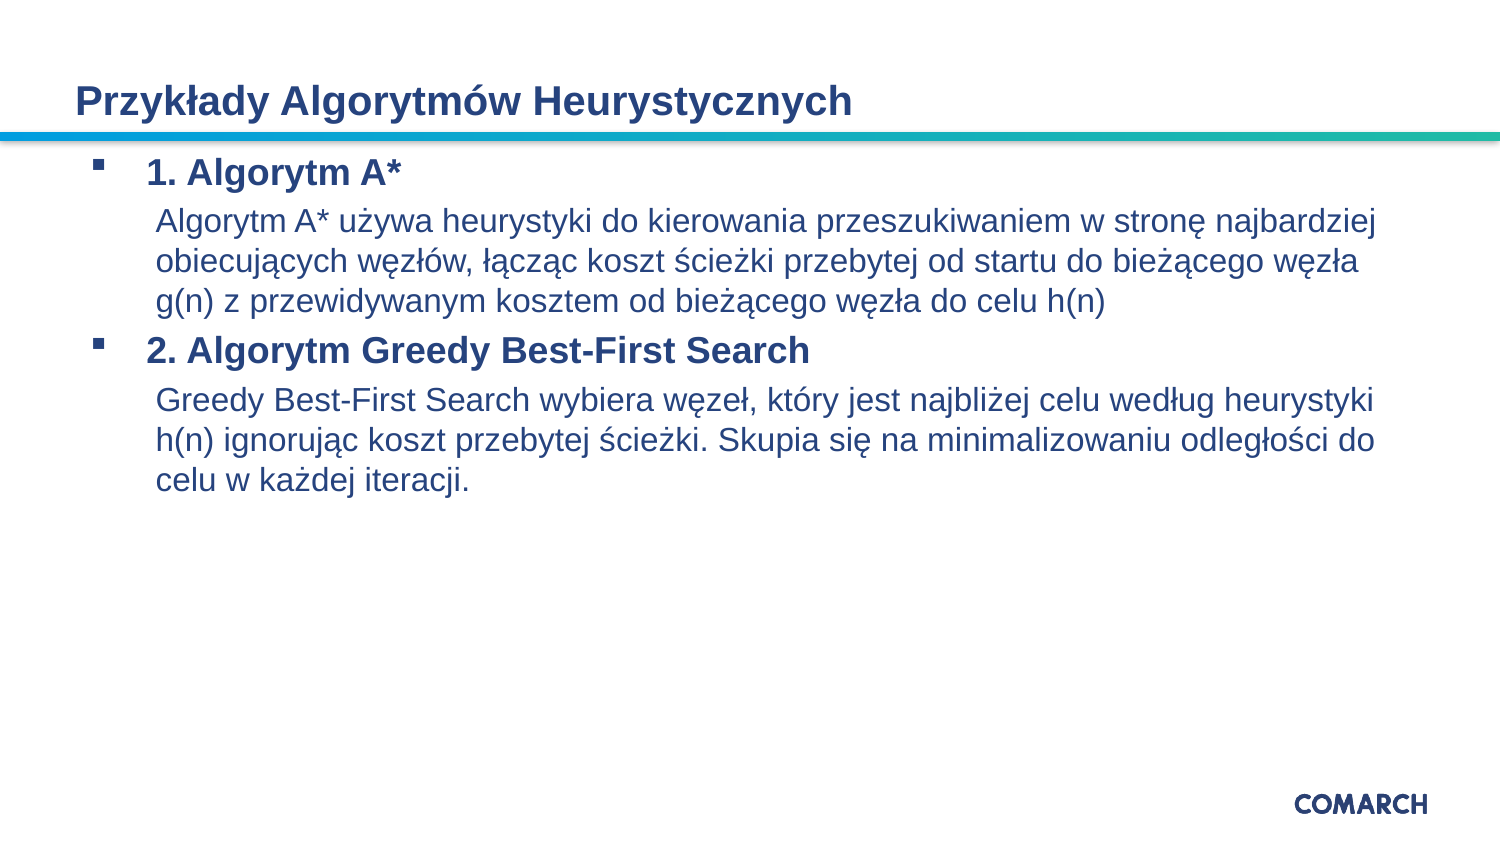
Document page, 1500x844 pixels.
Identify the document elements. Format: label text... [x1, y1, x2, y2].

list 1. Algorytm A* Algorytm A* używa heurystyki do kierowania przeszukiwaniem w stronę najbardziej obiecujących węzłów, łącząc koszt ścieżki przebytej od startu do bieżącego węzła g(n) z przewidywanym kosztem od bieżącego węzła do celu h(n) 2. Algorytm Greedy Best-First Search Greedy Best-First Search wybiera węzeł, który jest najbliżej celu według heurystyki h(n) ignorując koszt przebytej ścieżki. Skupia się na minimalizowaniu odległości do celu w każdej iteracji. [75, 140, 1427, 782]
list Przykłady Algorytmów Heurystycznych [75, 17, 1427, 132]
picture [1294, 793, 1427, 814]
